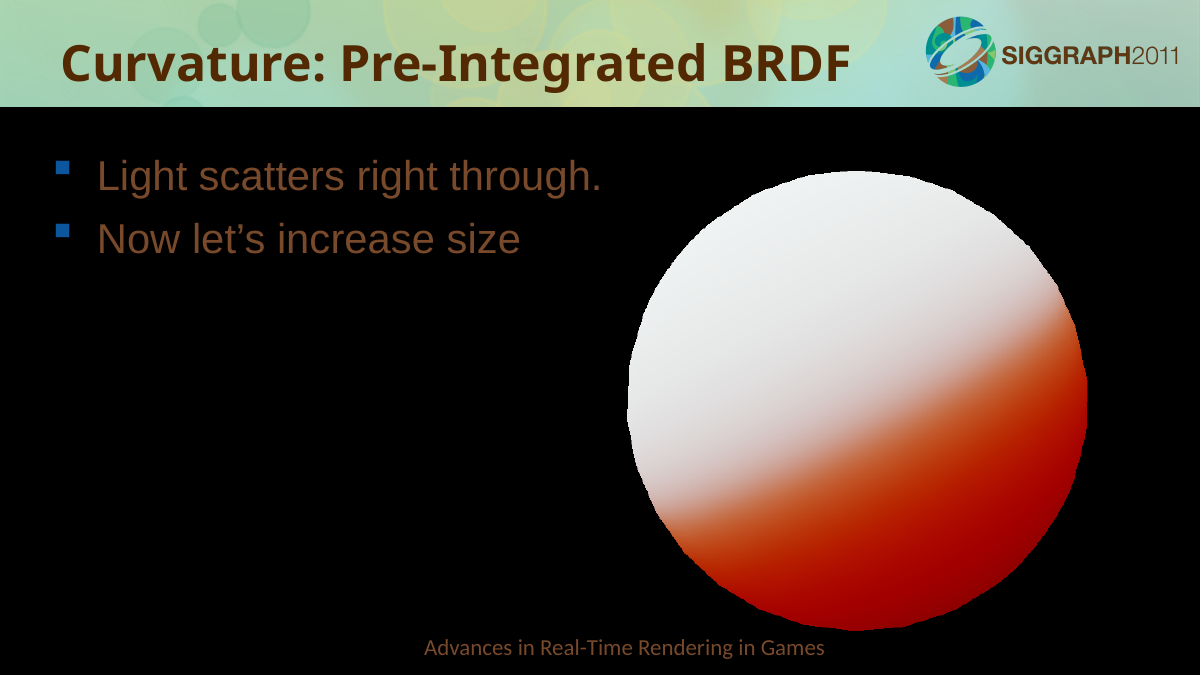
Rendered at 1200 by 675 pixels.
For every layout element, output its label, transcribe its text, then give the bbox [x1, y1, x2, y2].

text_box Curvature: Pre-Integrated BRDF [48, 24, 1090, 97]
list Light scatters right through. Now let’s increase size [39, 137, 1127, 641]
picture [619, 160, 1093, 633]
picture [0, 0, 1200, 107]
